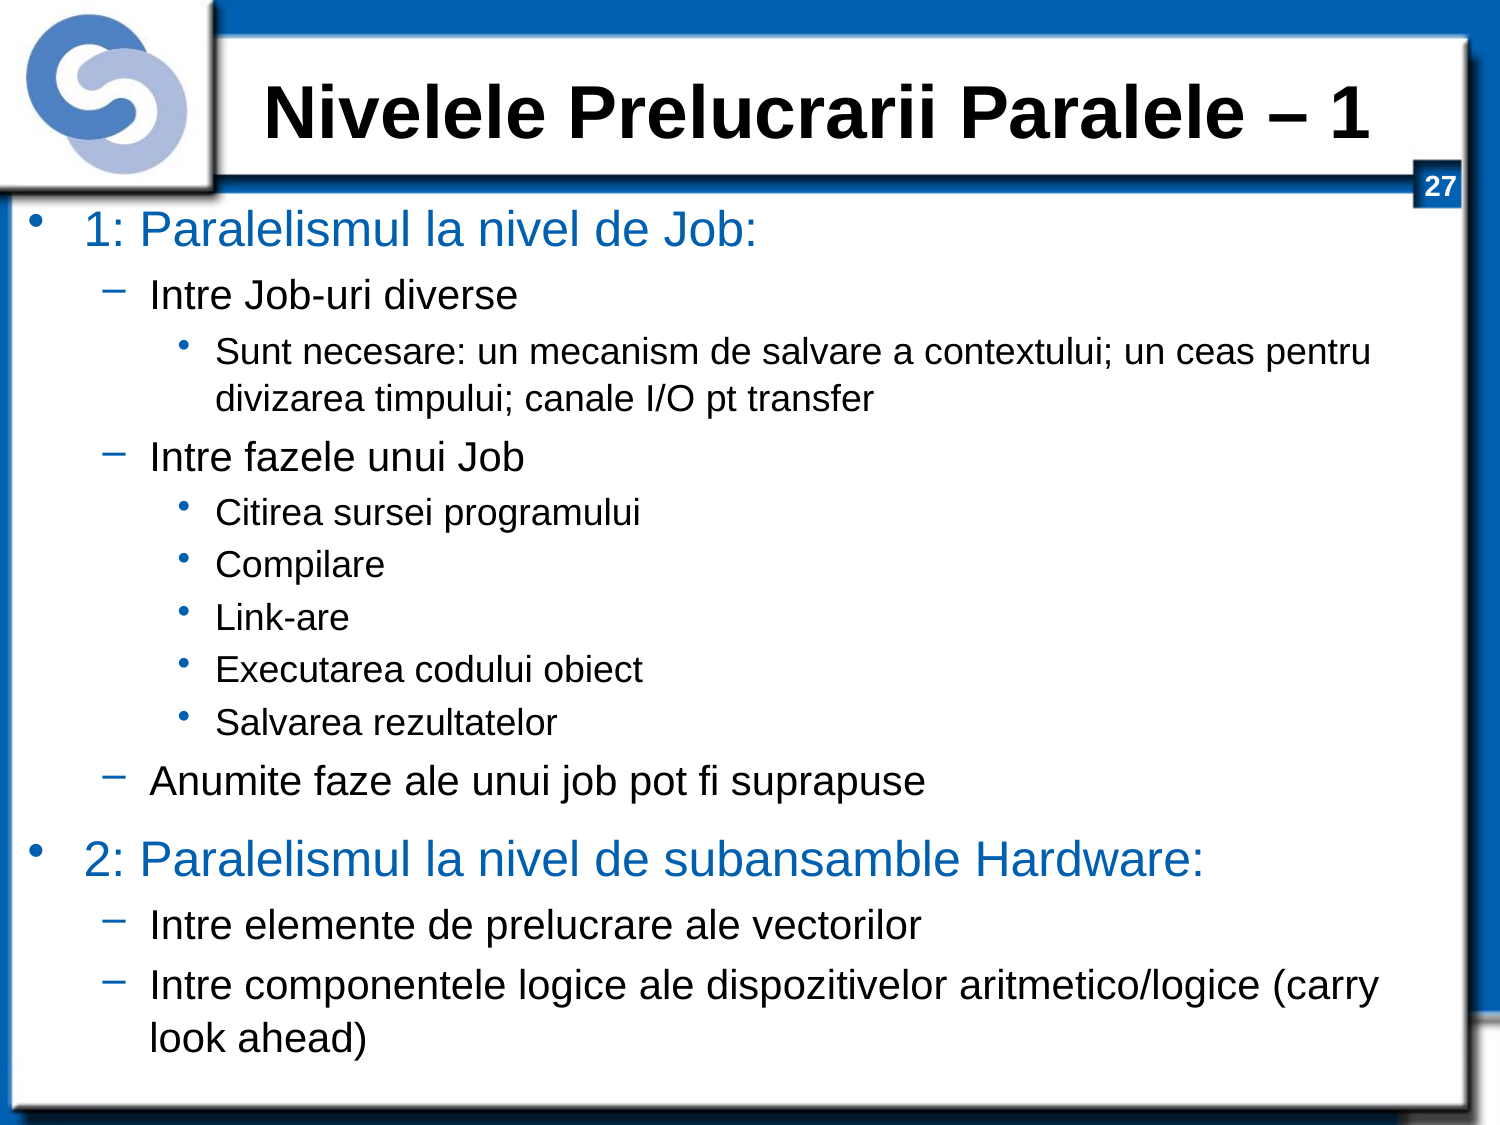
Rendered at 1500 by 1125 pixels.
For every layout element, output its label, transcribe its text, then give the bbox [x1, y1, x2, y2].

picture [0, 0, 1500, 1125]
title Nivelele Prelucrarii Paralele – 1 [187, 42, 1388, 159]
list 1: Paralelismul la nivel de Job: Intre Job-uri diverse Sunt necesare: un mecanism de salvare a contextului; un ceas pentru divizarea timpului; canale I/O pt transfer Intre fazele unui Job Citirea sursei programului Compilare Link-are Executarea codului obiect Salvarea rezultatelor Anumite faze ale unui job pot fi suprapuse 2: Paralelismul la nivel de subansamble Hardware: Intre elemente de prelucrare ale vectorilor Intre componentele logice ale dispozitivelor aritmetico/logice (carry look ahead) [12, 186, 1459, 1111]
